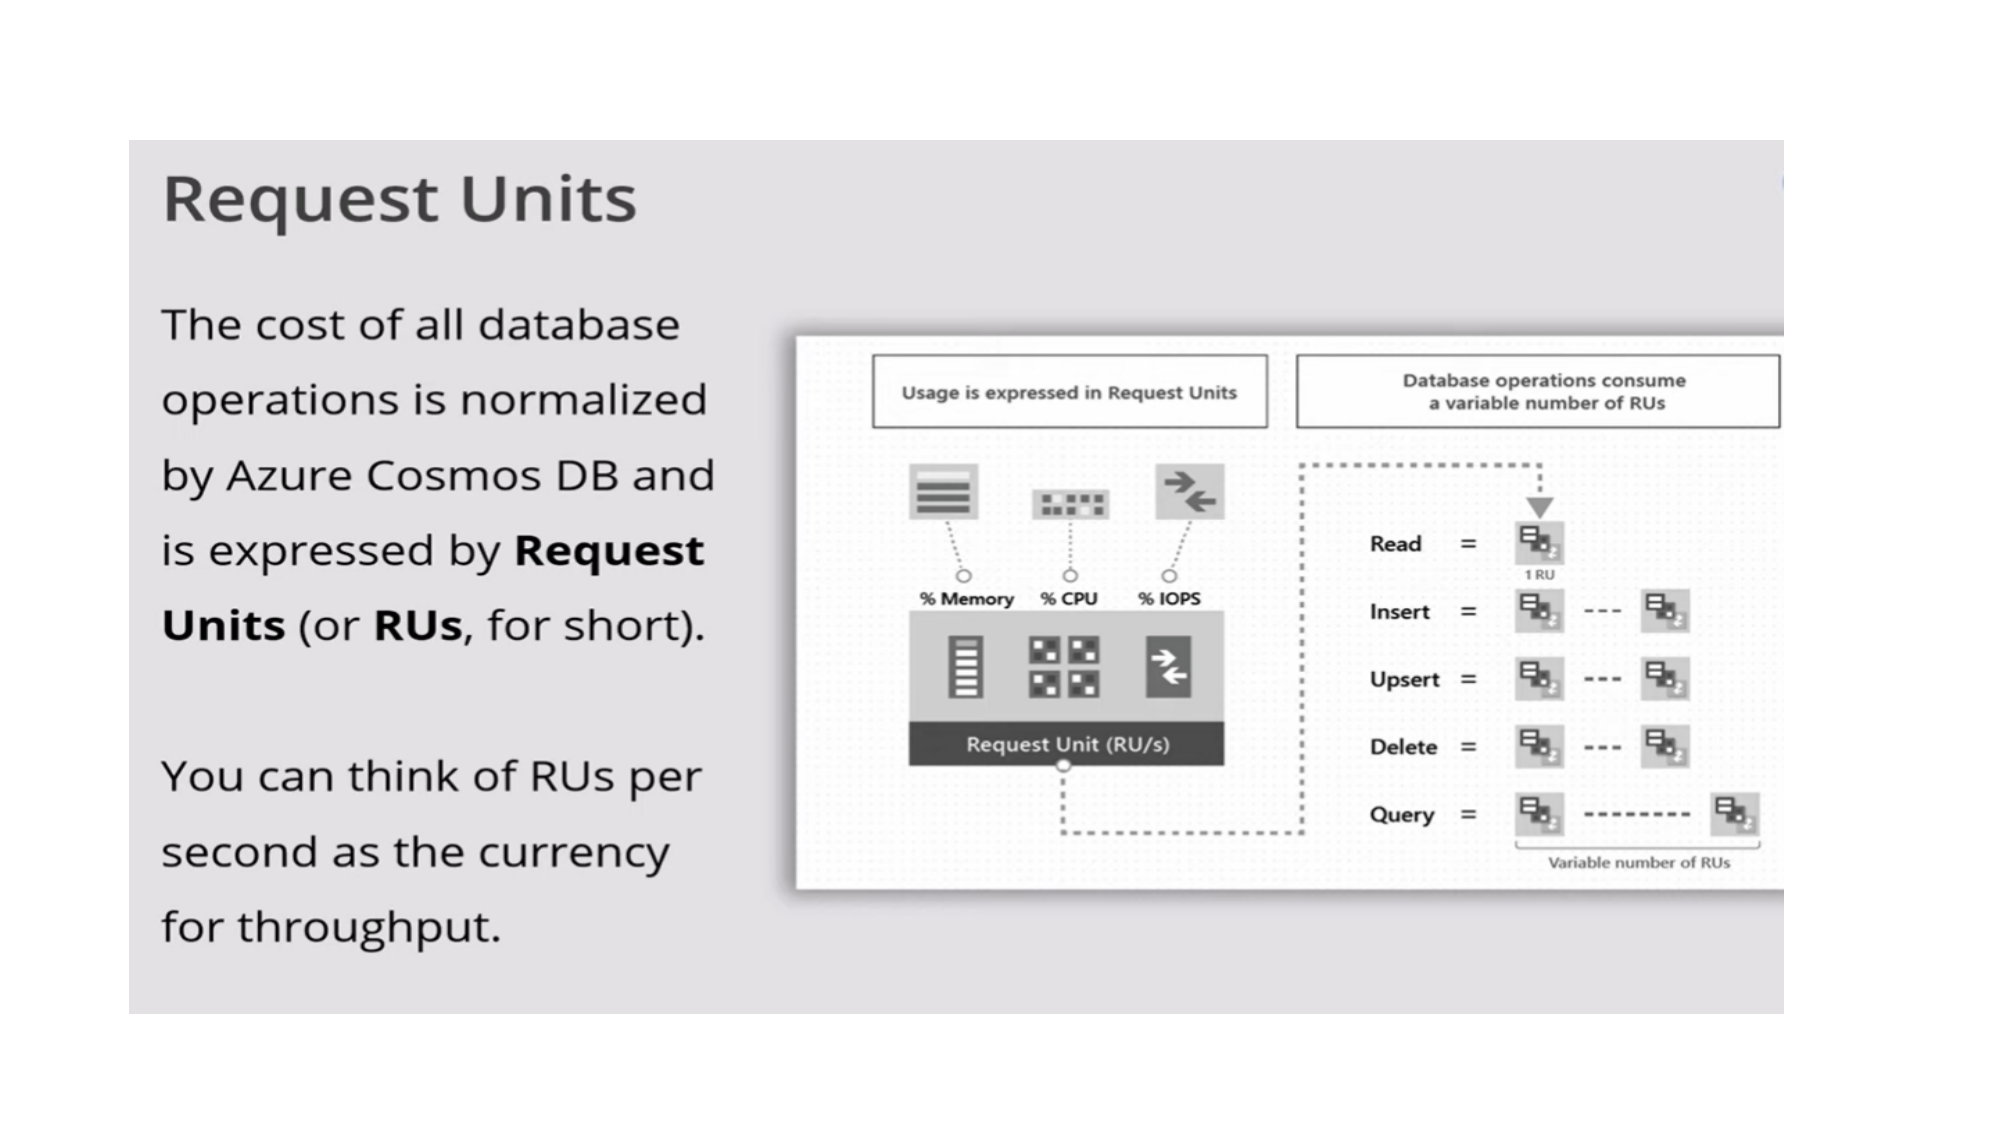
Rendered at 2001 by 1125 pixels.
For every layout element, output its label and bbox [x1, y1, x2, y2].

list [129, 140, 1784, 1014]
